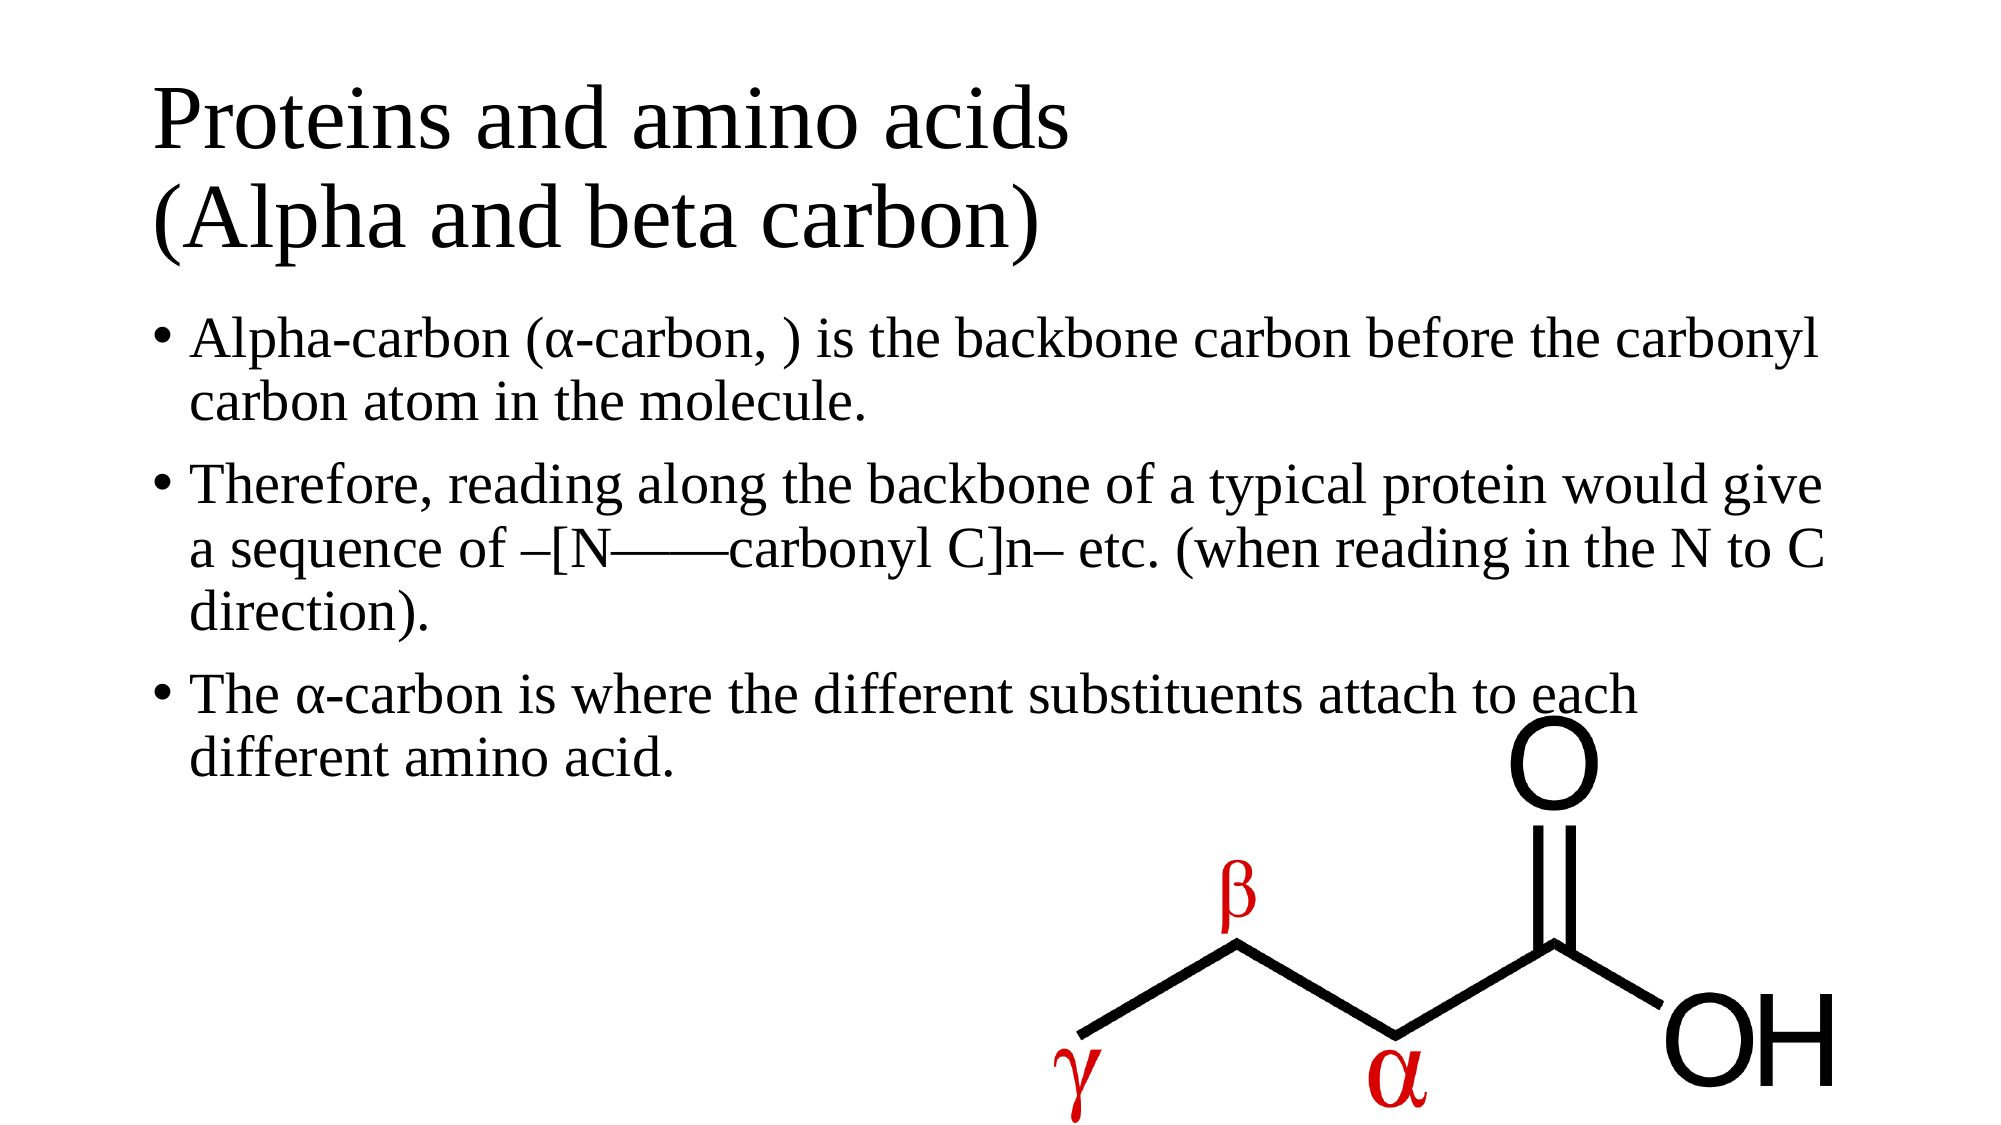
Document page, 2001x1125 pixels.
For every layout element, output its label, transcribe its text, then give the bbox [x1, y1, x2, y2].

title Proteins and amino acids (Alpha and beta carbon) [137, 59, 1863, 278]
picture [1050, 711, 1835, 1125]
